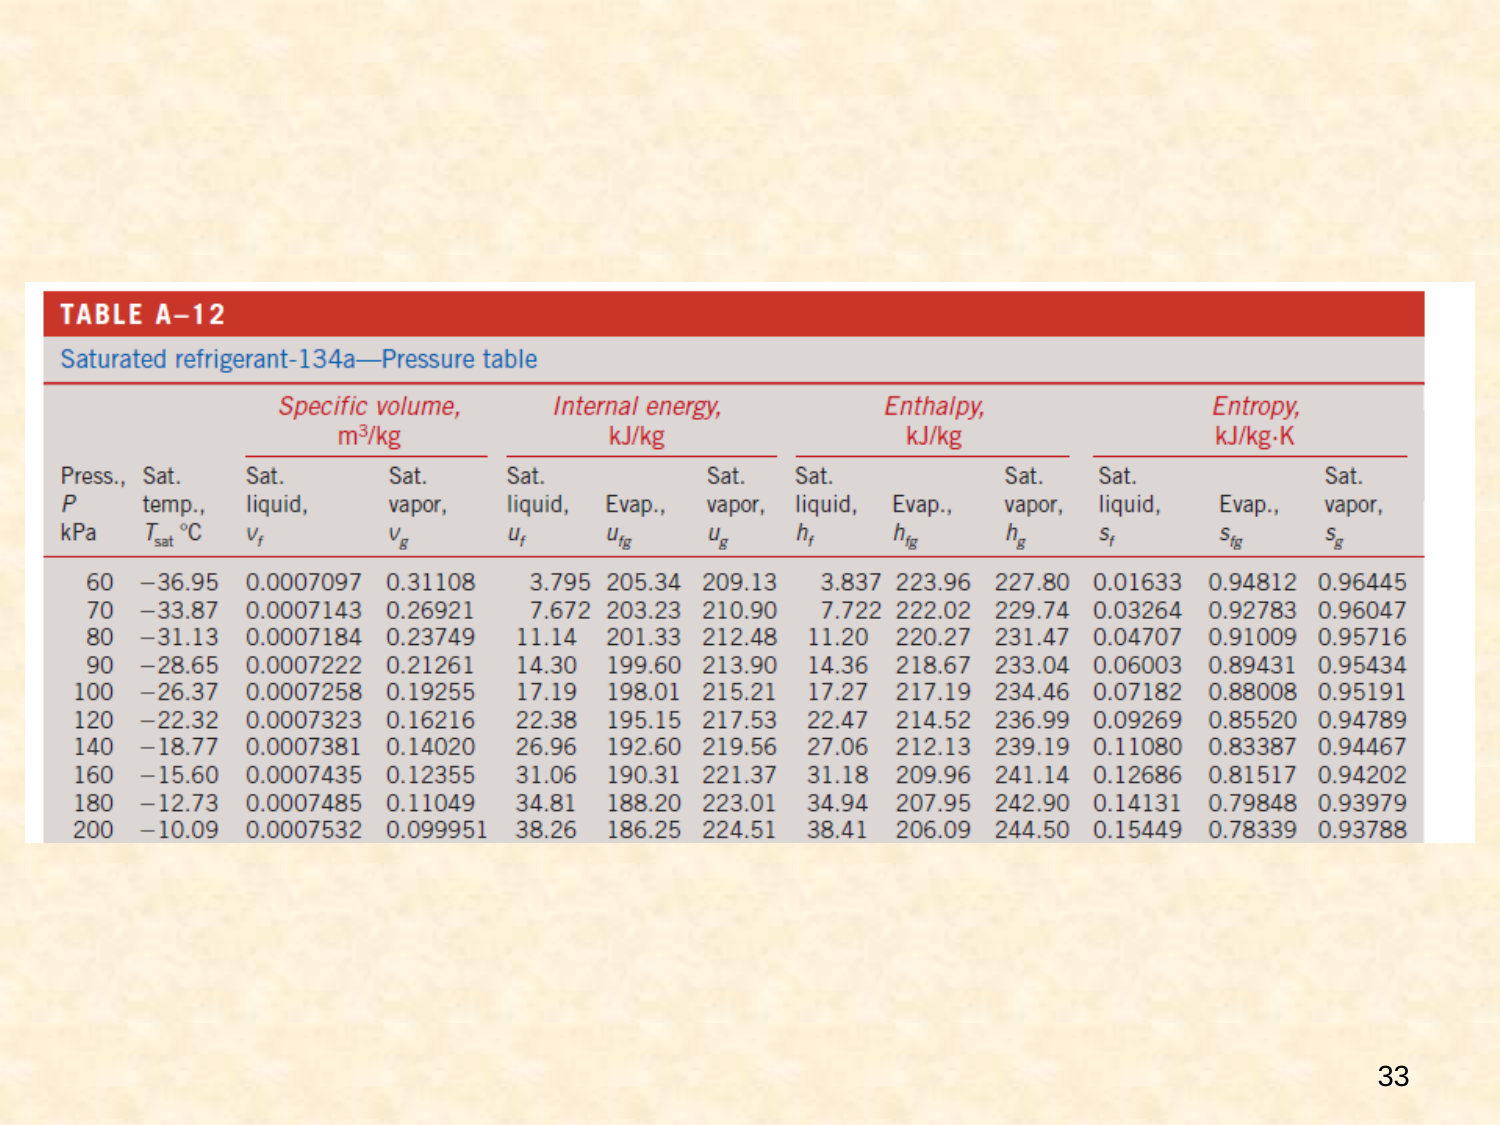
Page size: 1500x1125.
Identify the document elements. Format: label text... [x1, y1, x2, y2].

picture [0, 0, 1500, 1125]
slide_number 33 [1074, 1049, 1426, 1103]
